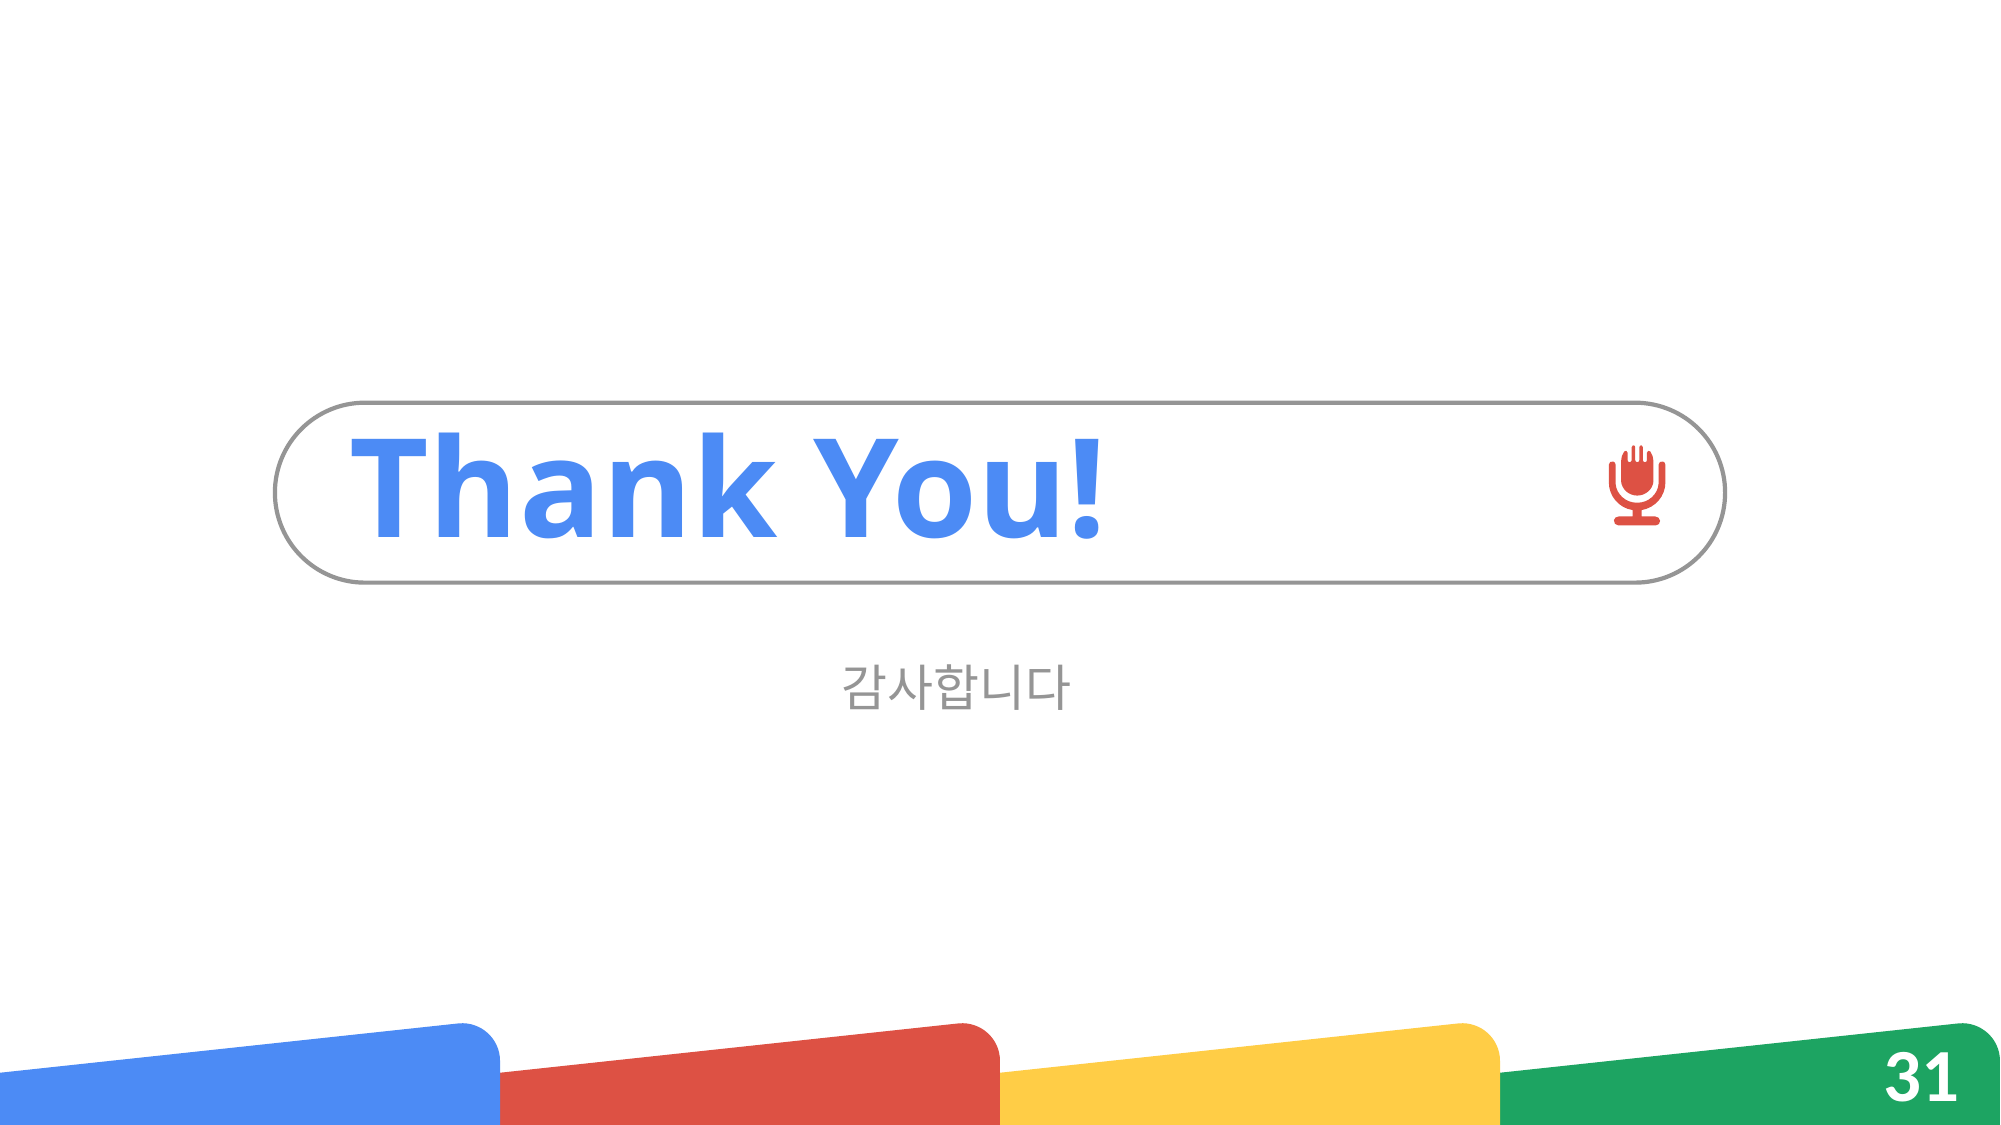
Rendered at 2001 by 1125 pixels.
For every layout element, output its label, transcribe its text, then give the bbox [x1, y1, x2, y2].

title Thank You! [334, 402, 1580, 583]
text_box 31 [1789, 1018, 1975, 1124]
subtitle 감사합니다 [334, 656, 1580, 863]
